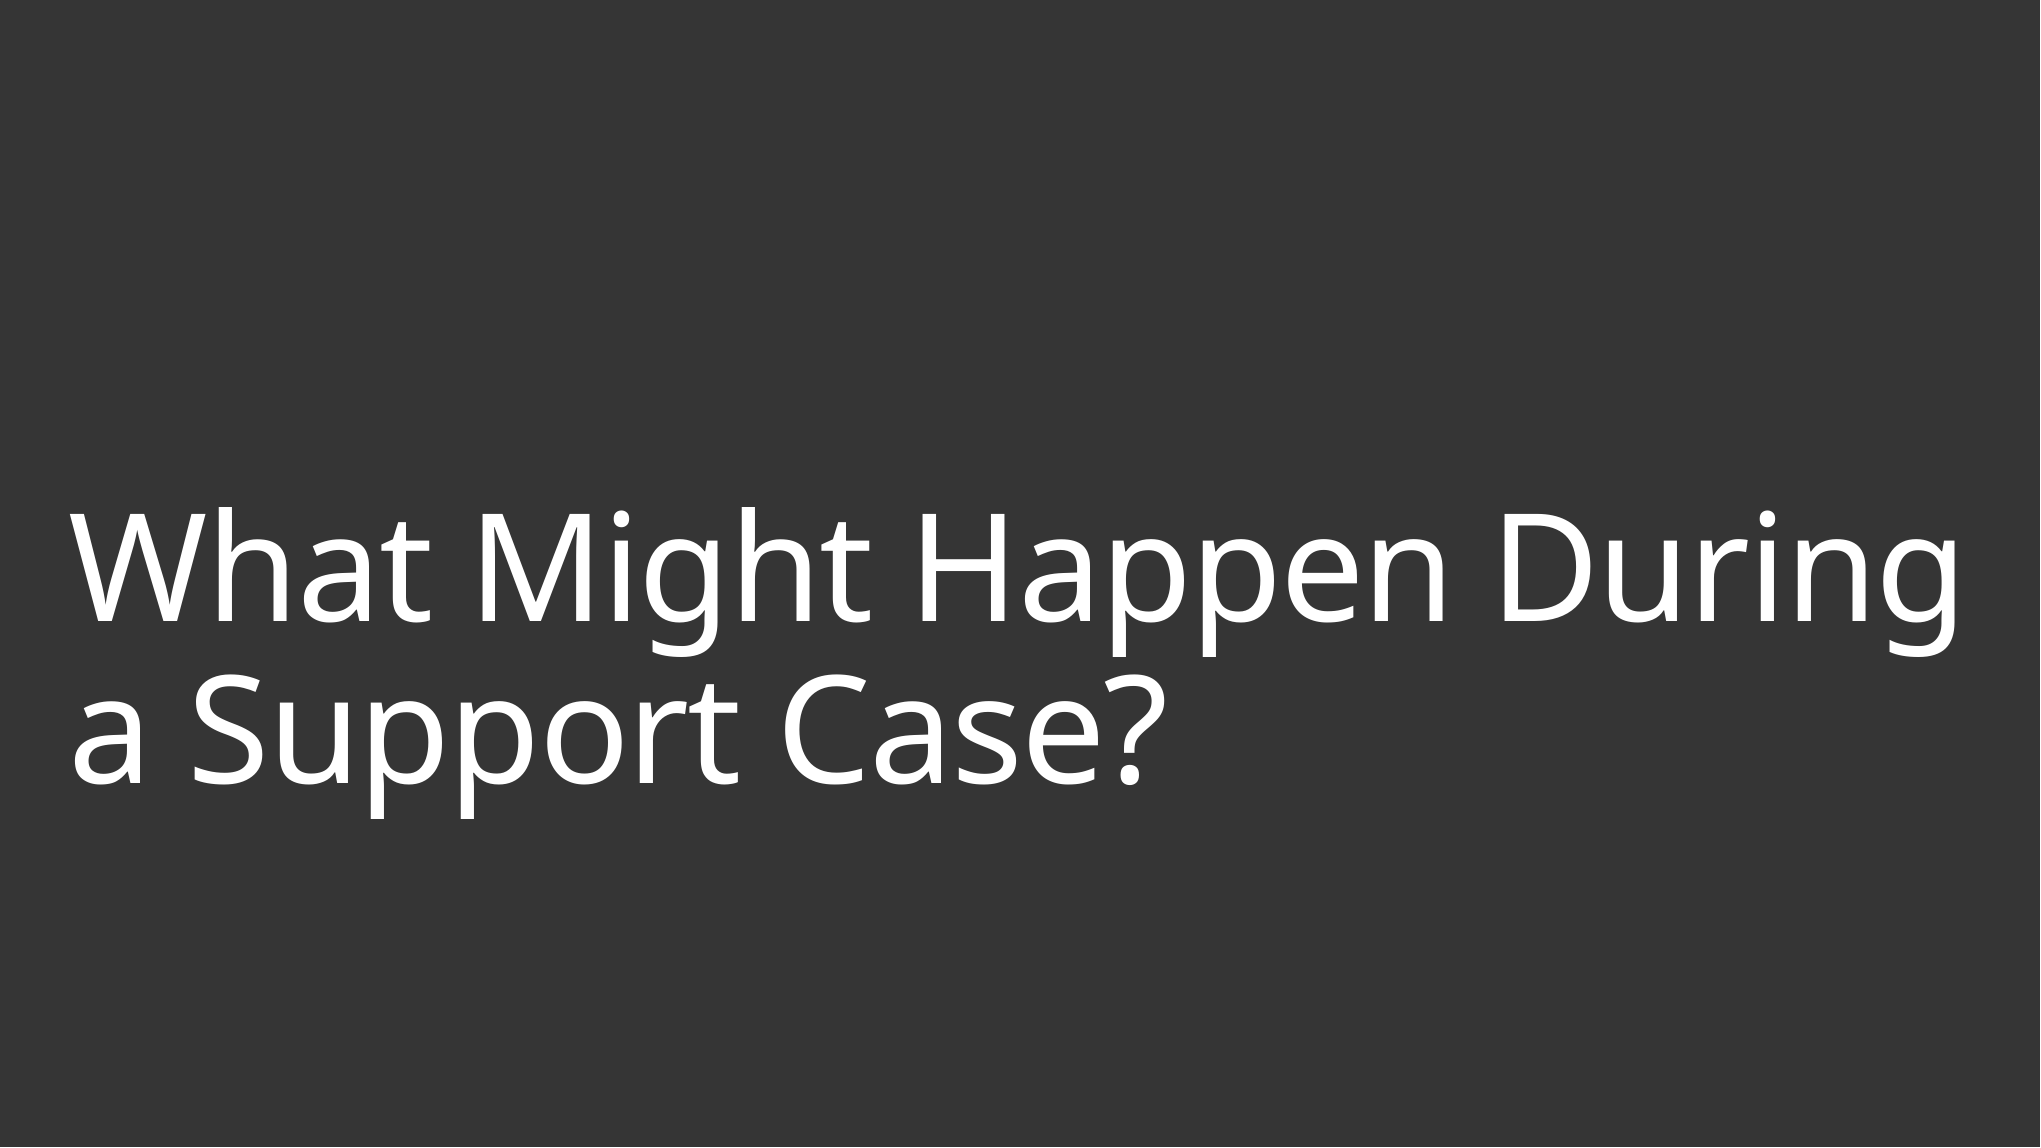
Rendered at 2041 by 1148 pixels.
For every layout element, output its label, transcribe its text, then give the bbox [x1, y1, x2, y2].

title What Might Happen During a Support Case? [45, 476, 1996, 835]
